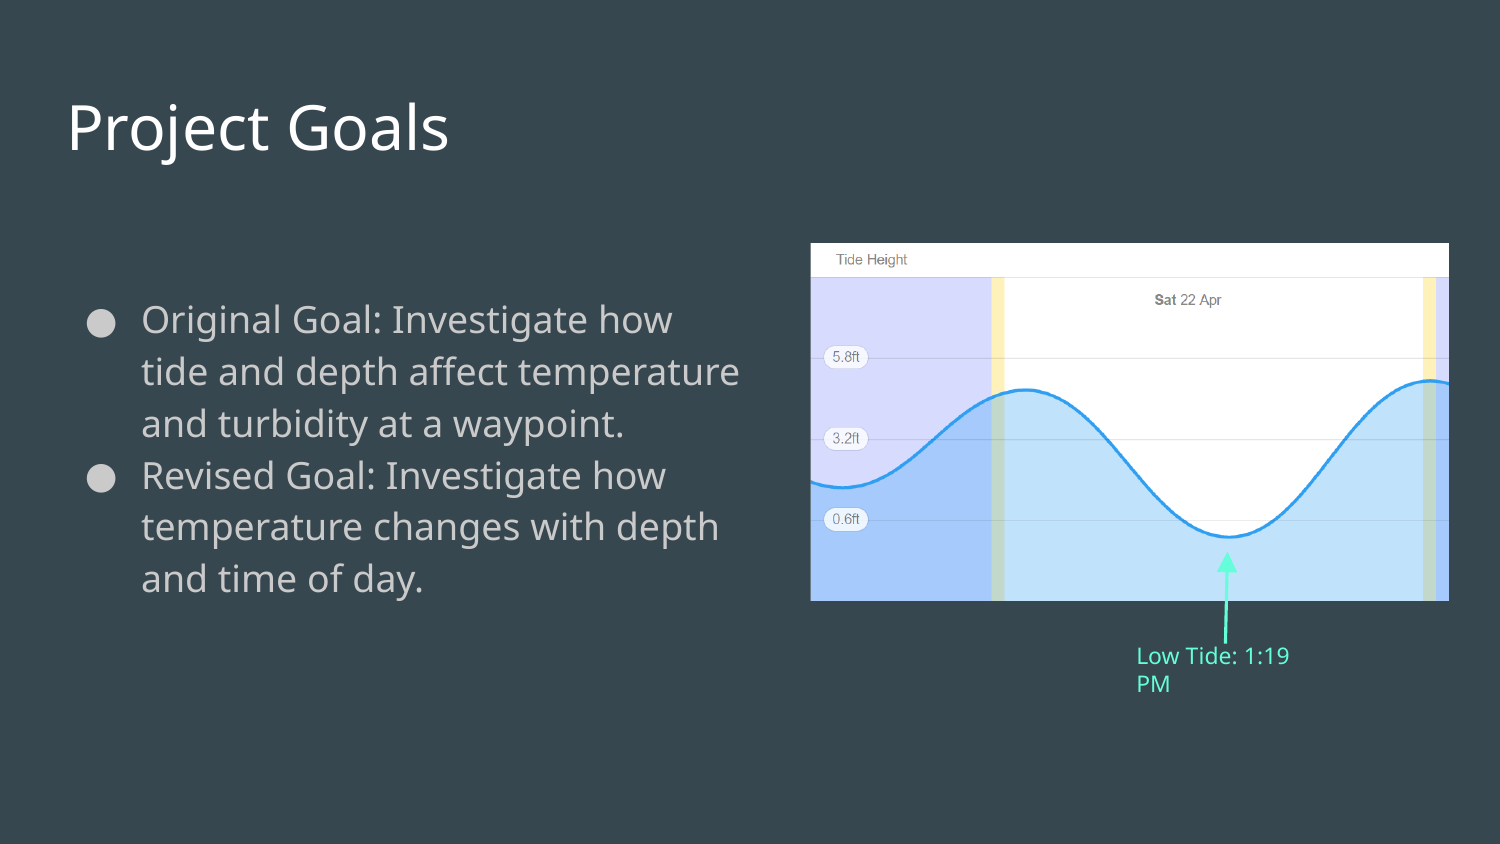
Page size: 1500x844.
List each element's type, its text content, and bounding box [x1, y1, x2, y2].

text_box Low Tide: 1:19 PM [1121, 643, 1330, 695]
list Original Goal: Investigate how tide and depth affect temperature and turbidity at a waypoint. Revised Goal: Investigate how temperature changes with depth and time of day. [51, 195, 758, 695]
title Project Goals [51, 72, 1449, 167]
picture [810, 243, 1450, 601]
